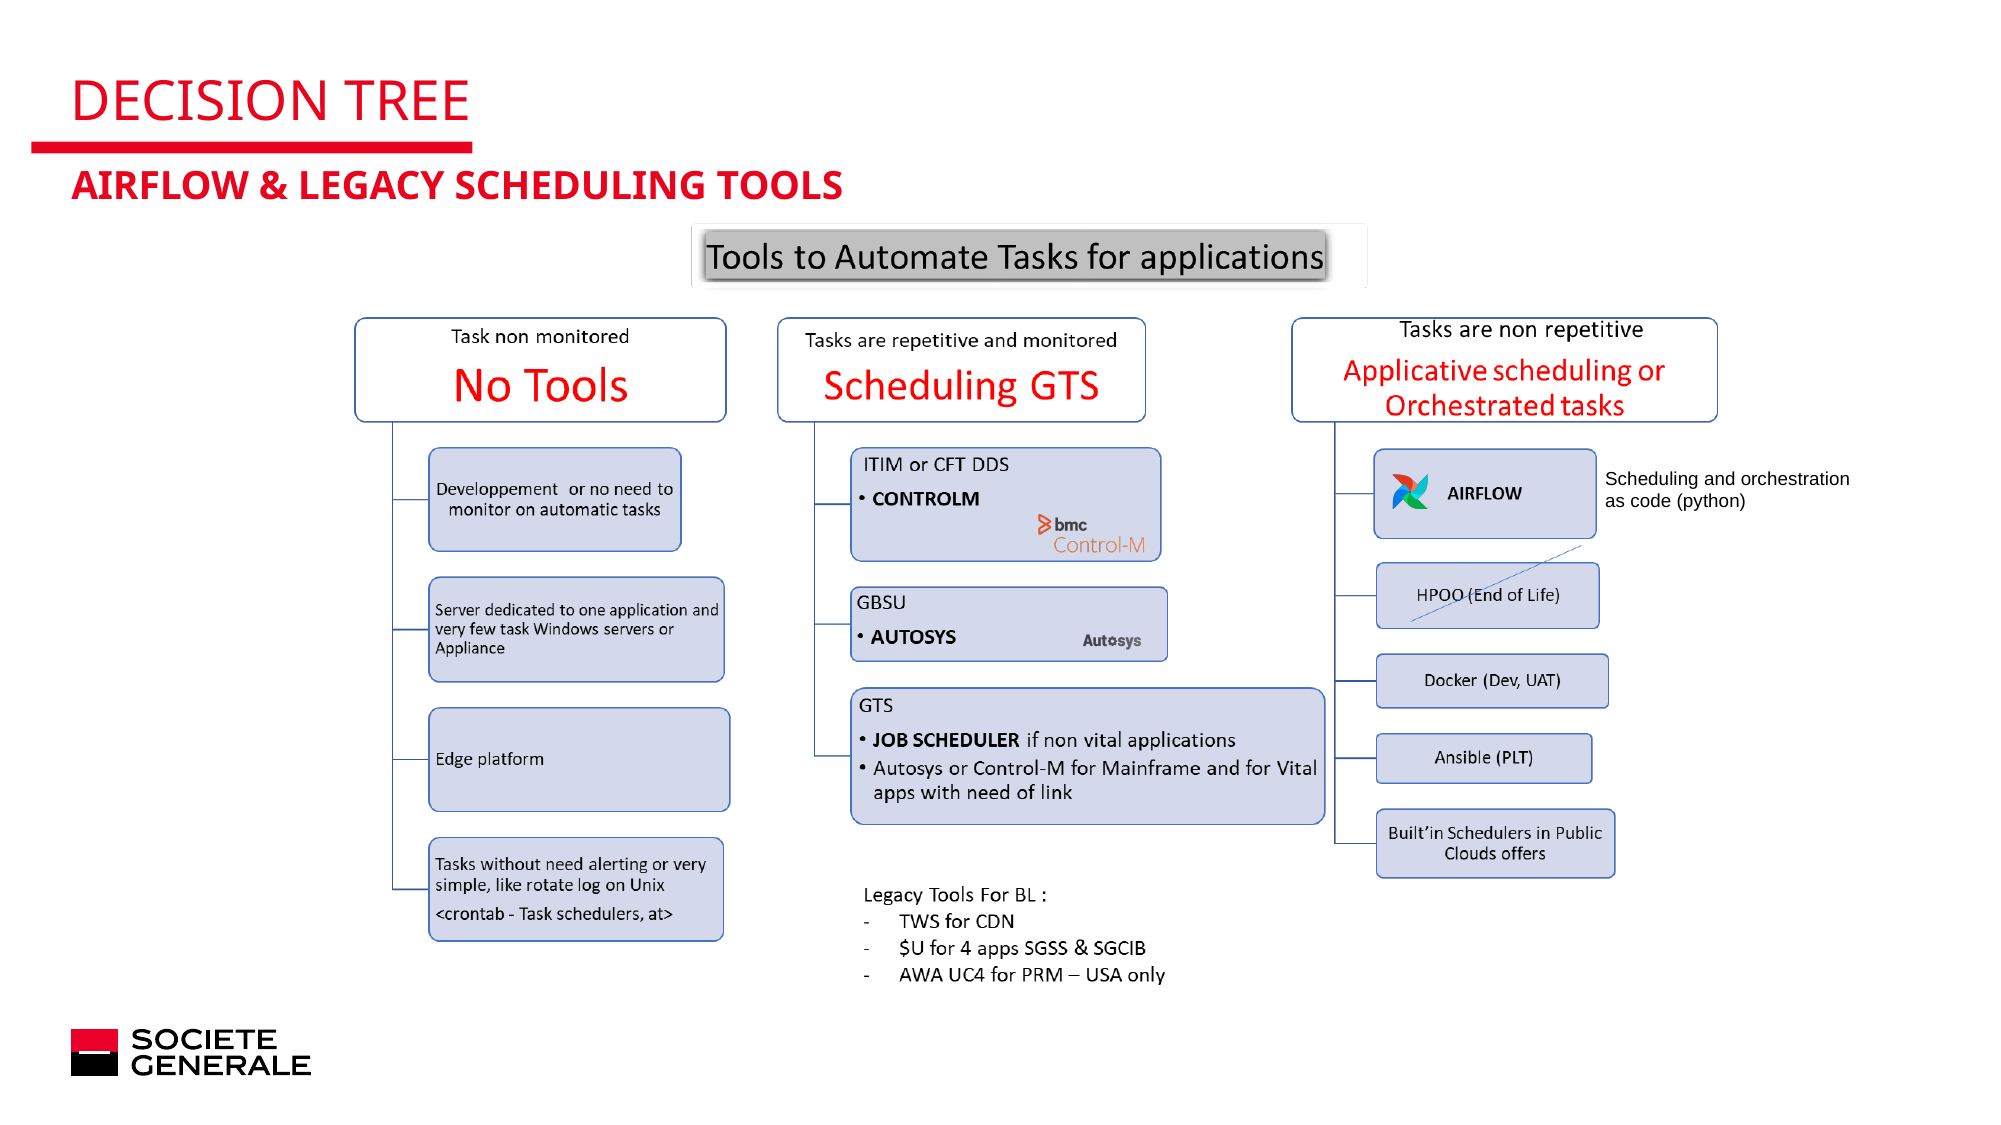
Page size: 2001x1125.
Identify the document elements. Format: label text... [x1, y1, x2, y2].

text_box Scheduling and orchestration as code (python) [1721, 460, 1862, 518]
list AIRFLOW & LEGACY SCHEDULING TOOLS [71, 165, 1930, 208]
title DECISION TREE [70, 78, 1930, 131]
picture [354, 207, 1718, 1002]
